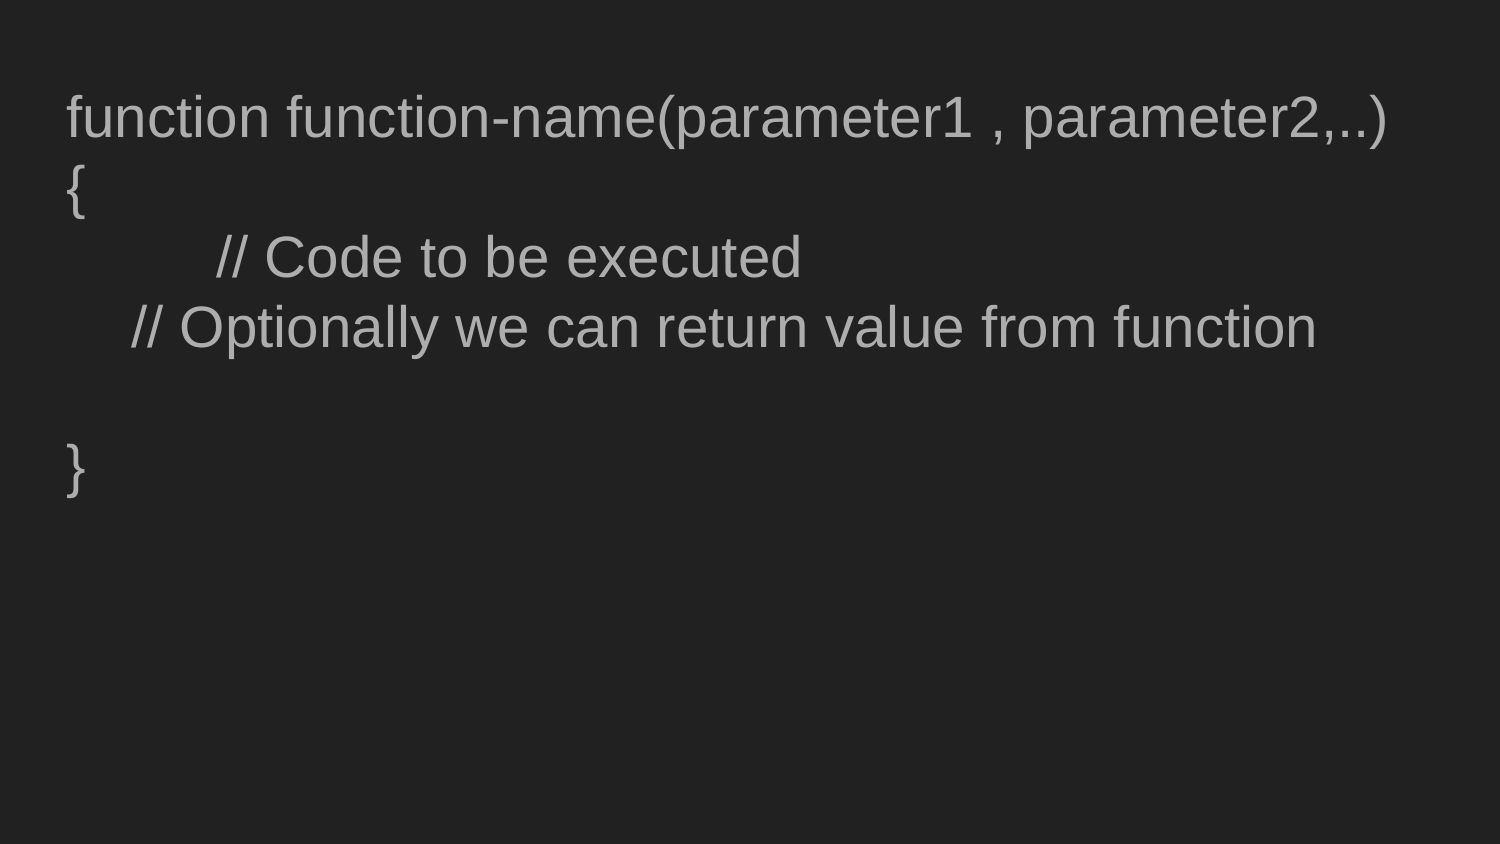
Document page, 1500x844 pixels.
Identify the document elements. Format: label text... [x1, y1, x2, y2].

subtitle function function-name(parameter1 , parameter2,..) { // Code to be executed // Optionally we can return value from function } [51, 64, 1449, 595]
